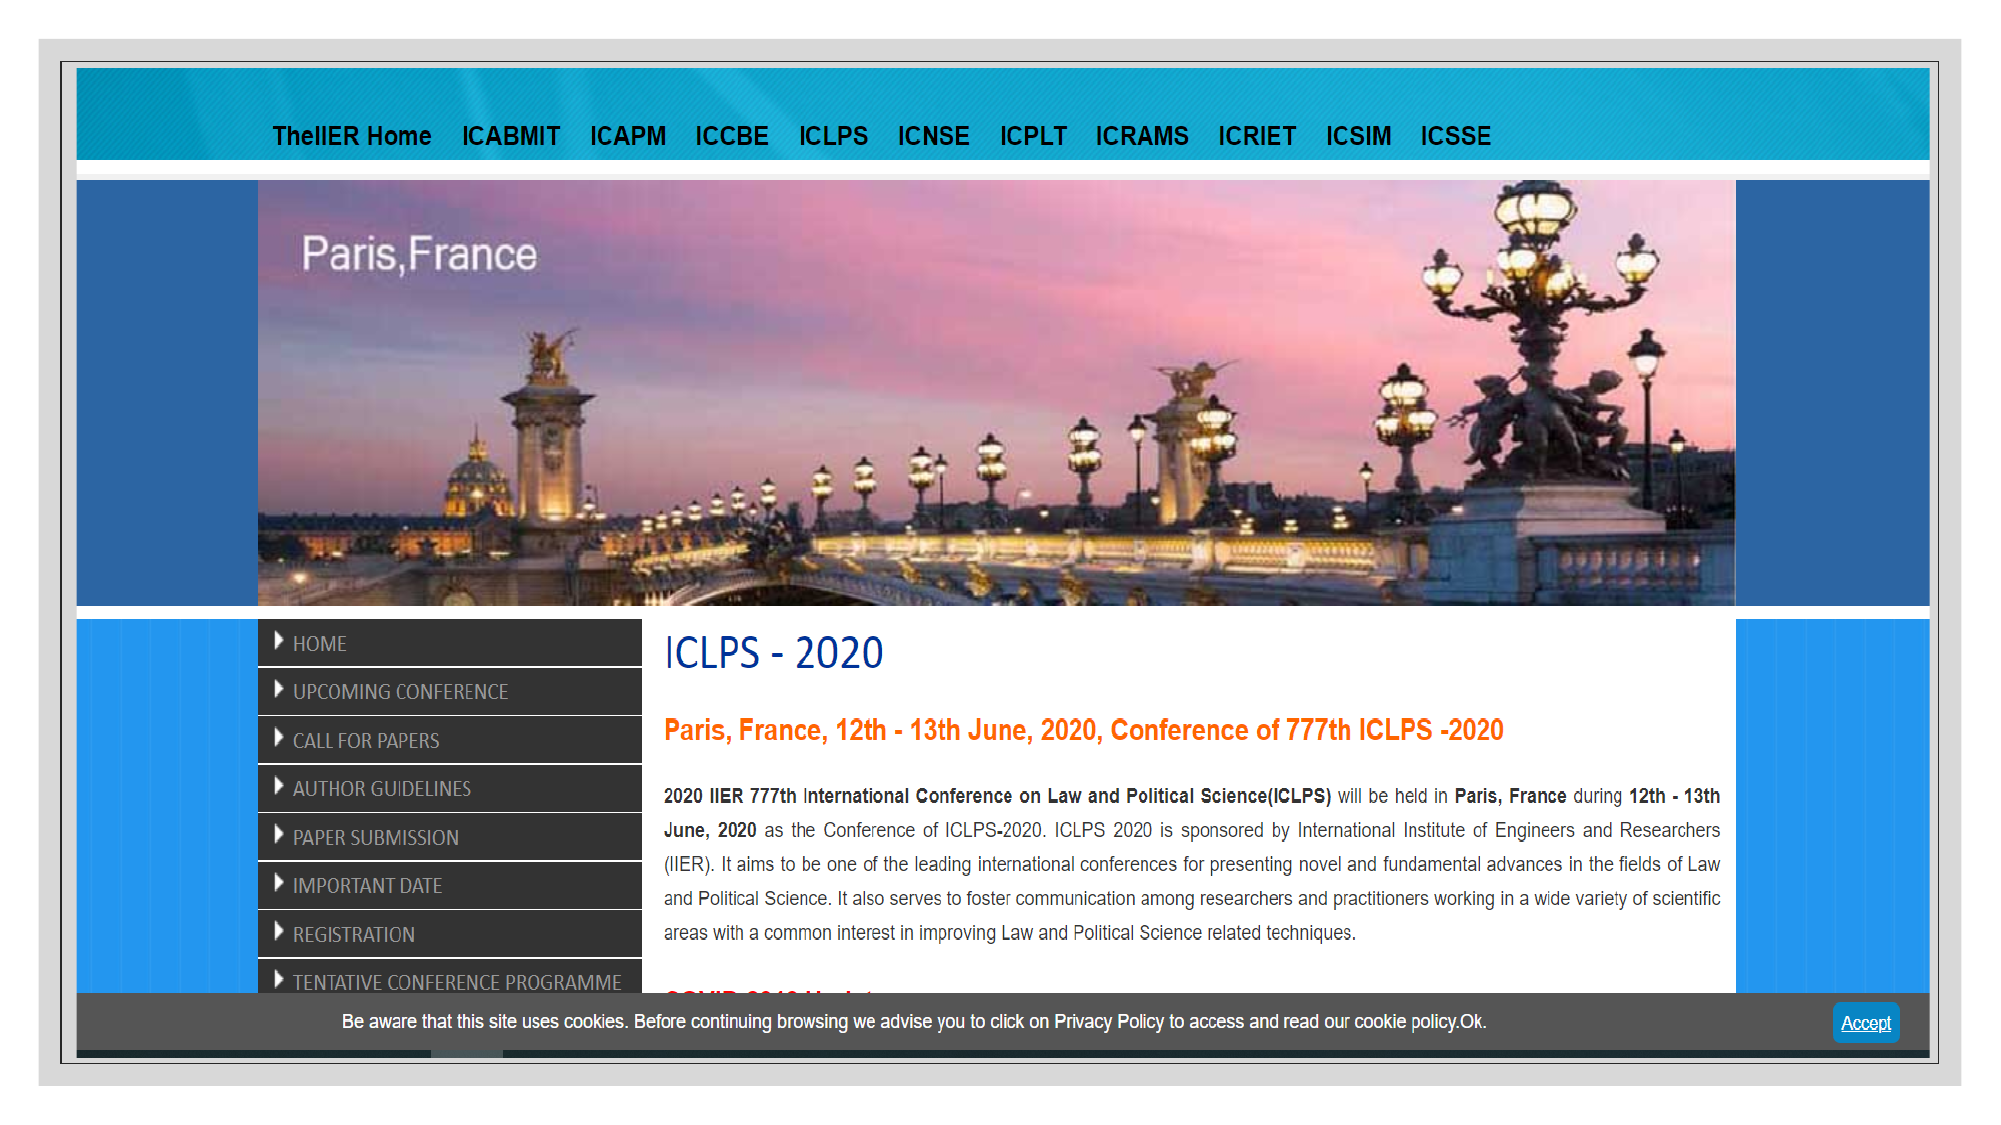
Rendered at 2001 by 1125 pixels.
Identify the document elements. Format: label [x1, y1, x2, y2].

list [76, 68, 1930, 1058]
